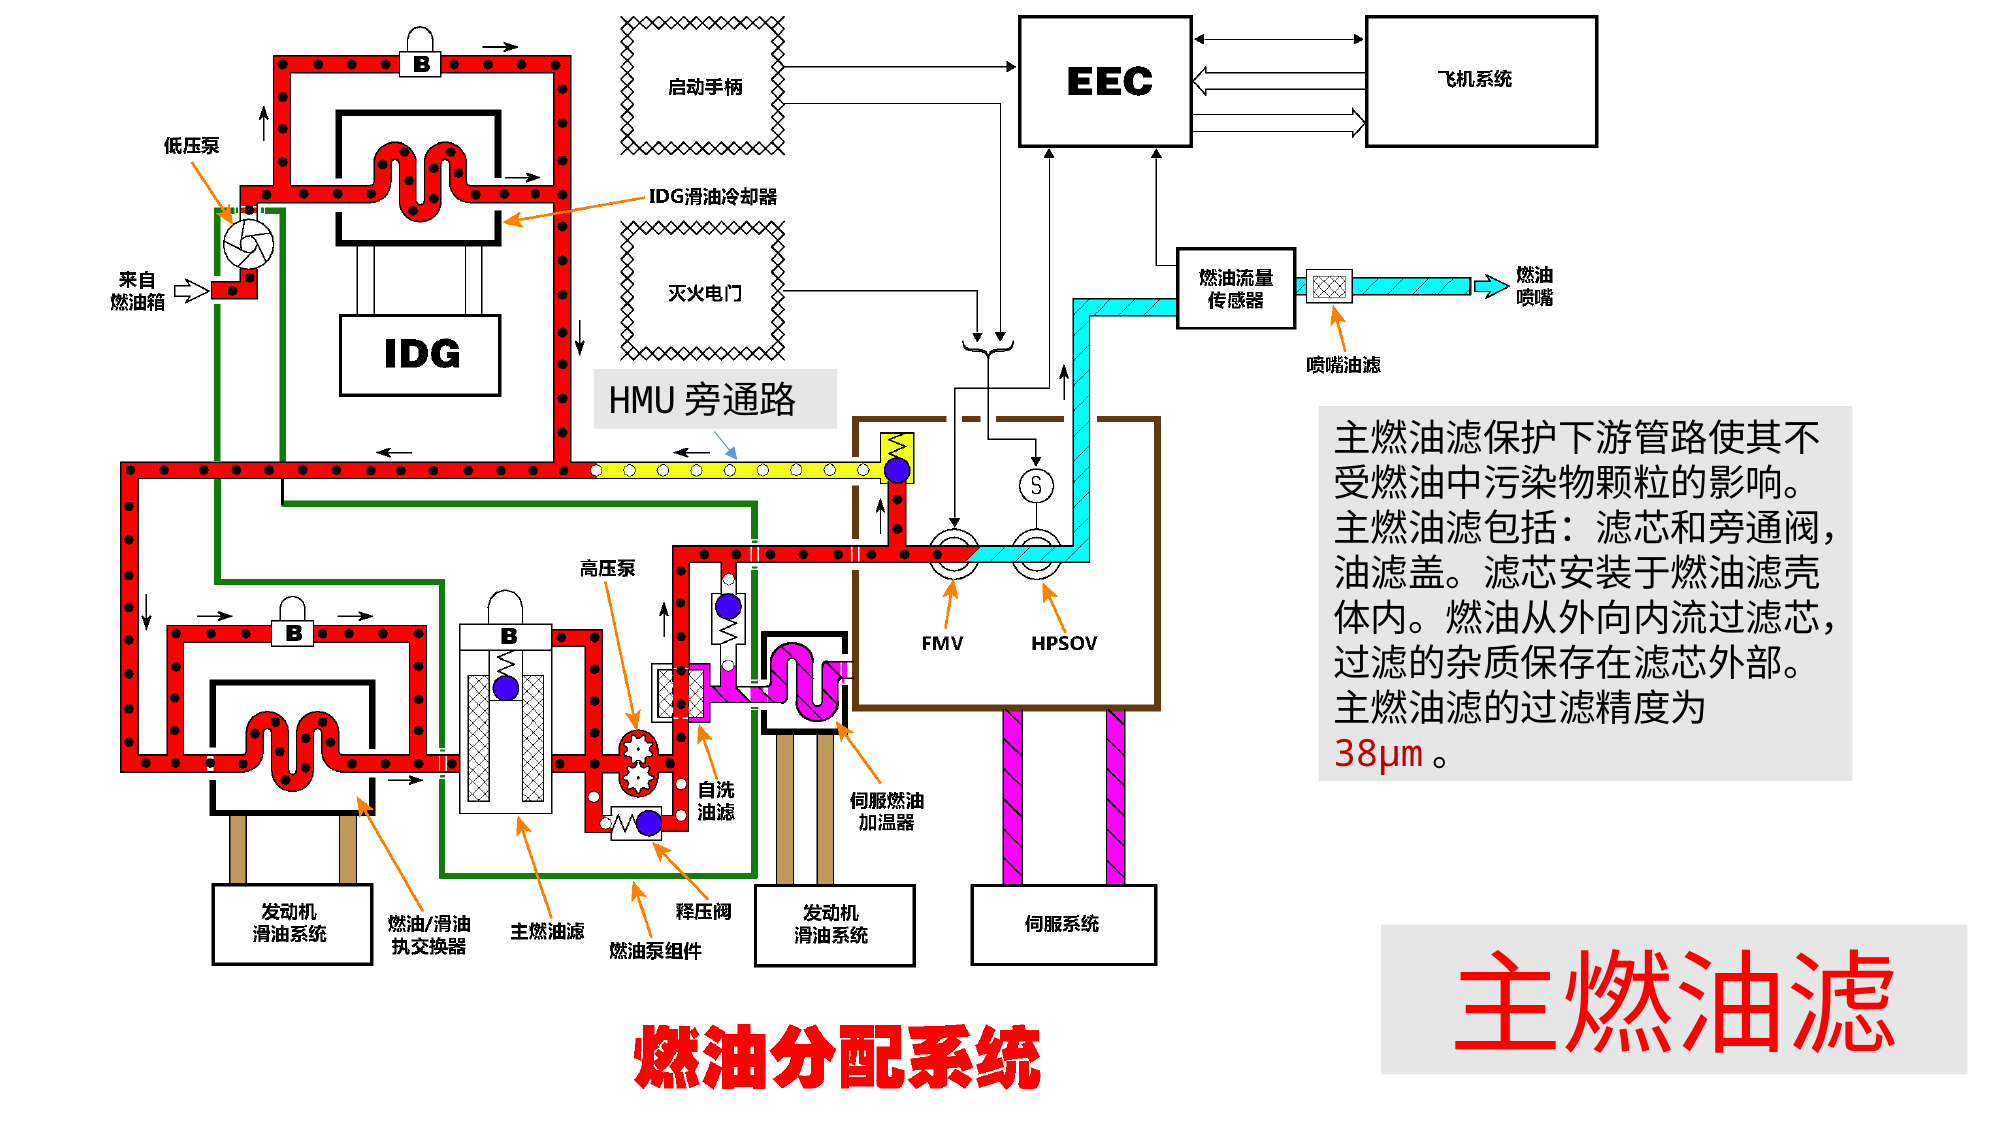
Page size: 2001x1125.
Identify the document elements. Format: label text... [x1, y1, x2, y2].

picture [41, 0, 1633, 1125]
text_box 主燃油滤 [1633, 924, 1968, 1075]
text_box 主燃油滤保护下游管路使其不受燃油中污染物颗粒的影响。主燃油滤包括：滤芯和旁通阀，油滤盖。滤芯安装于燃油滤壳体内。燃油从外向内流过滤芯，过滤的杂质保存在滤芯外部。主燃油滤的过滤精度为38μm。 [1633, 406, 1853, 781]
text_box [714, 431, 738, 460]
